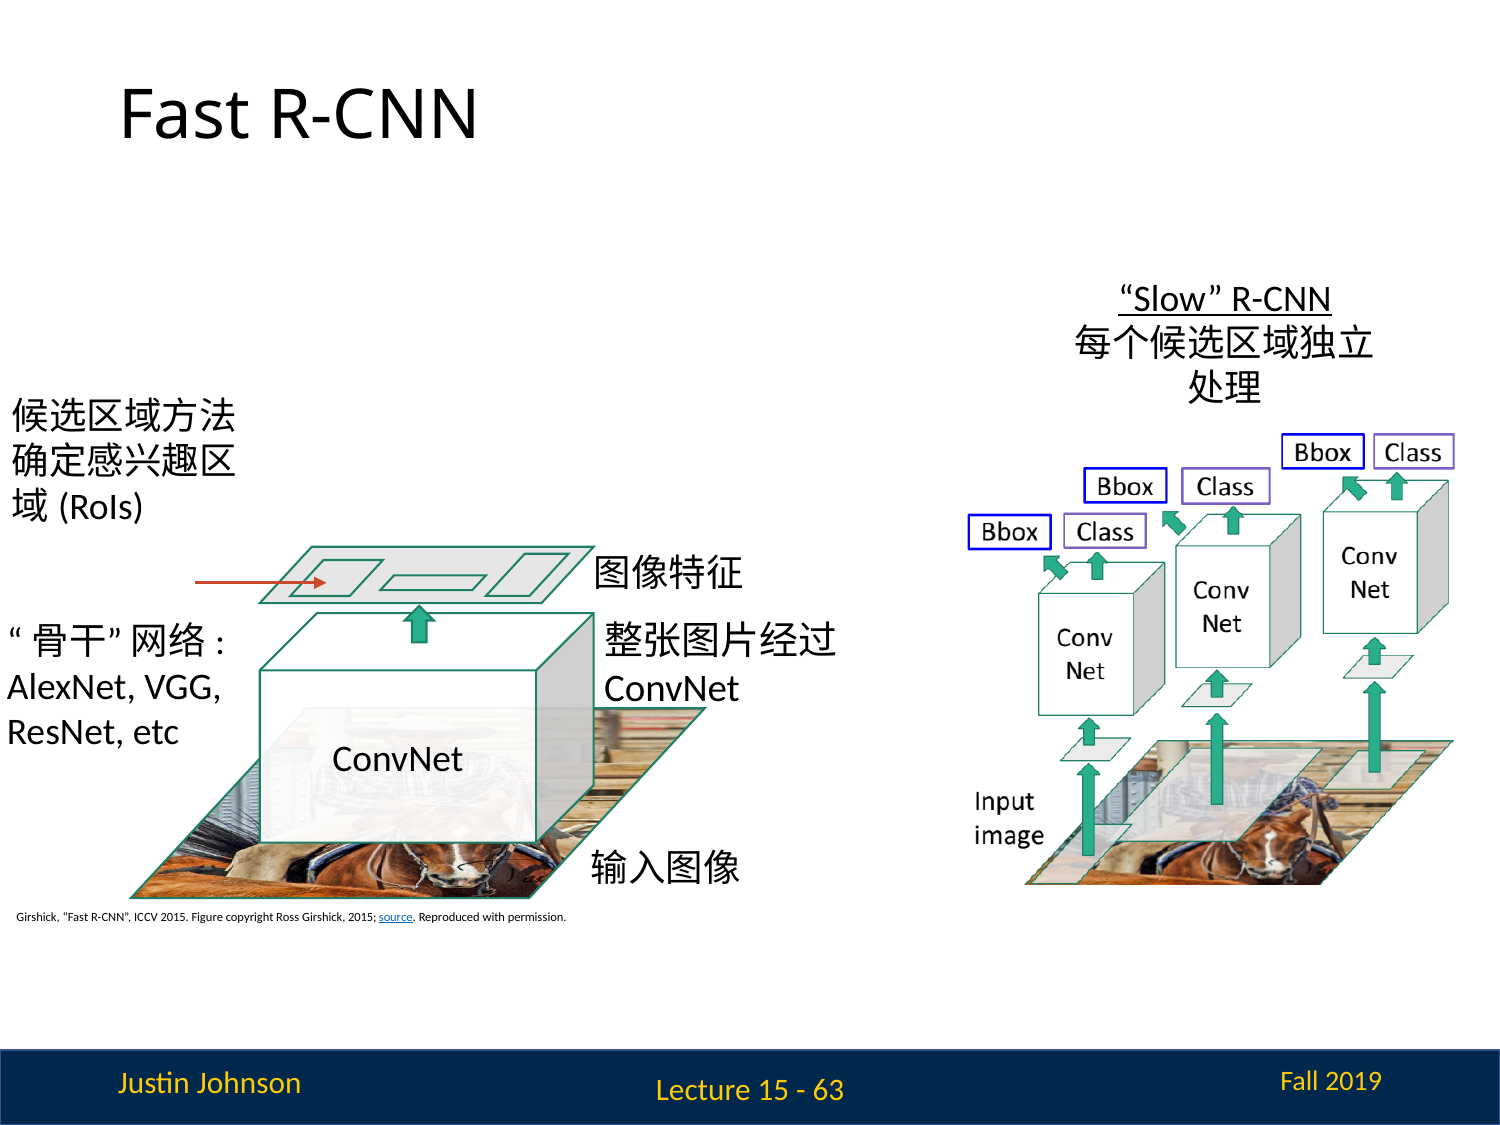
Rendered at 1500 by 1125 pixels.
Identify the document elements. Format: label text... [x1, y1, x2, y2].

slide_number Lecture 15 - 63 [547, 1057, 953, 1118]
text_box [130, 541, 895, 902]
text_box “骨干” 网络: AlexNet, VGG, ResNet, etc [0, 609, 130, 800]
text_box “Slow” R-CNN 每个候选区域独立处理 [1052, 265, 1397, 417]
text_box Girshick, “Fast R-CNN”, ICCV 2015. Figure copyright Ross Girshick, 2015; source. Reproduced with permission. [1, 903, 587, 928]
title Fast R-CNN [103, 59, 1397, 173]
picture [956, 426, 1458, 885]
text_box 候选区域方法确定感兴趣区域(RoIs) [0, 384, 271, 587]
